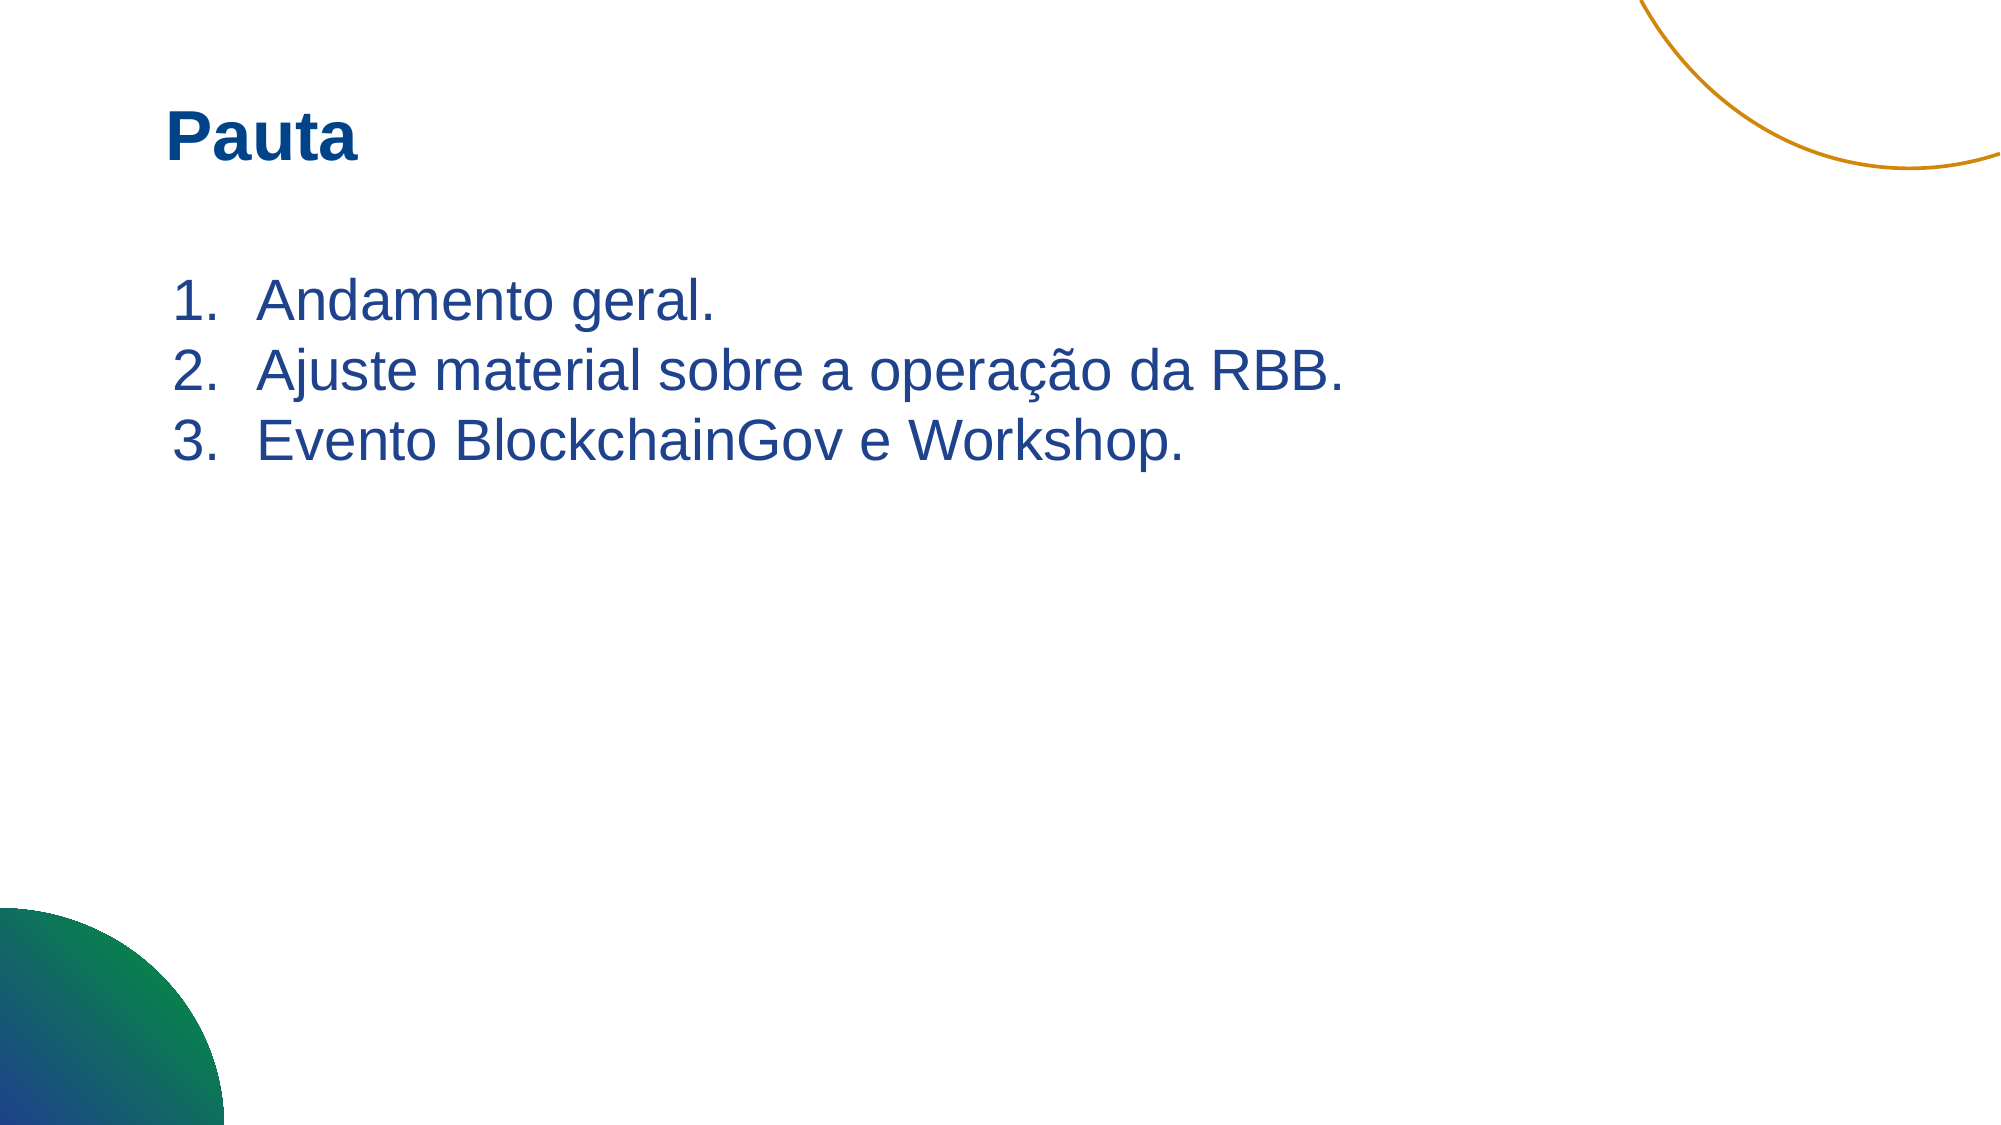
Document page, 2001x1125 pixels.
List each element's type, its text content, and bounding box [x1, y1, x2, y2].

text_box Pauta [157, 81, 1704, 184]
text_box Andamento geral. Ajuste material sobre a operação da RBB. Evento BlockchainGov e Workshop. [157, 255, 1798, 1065]
